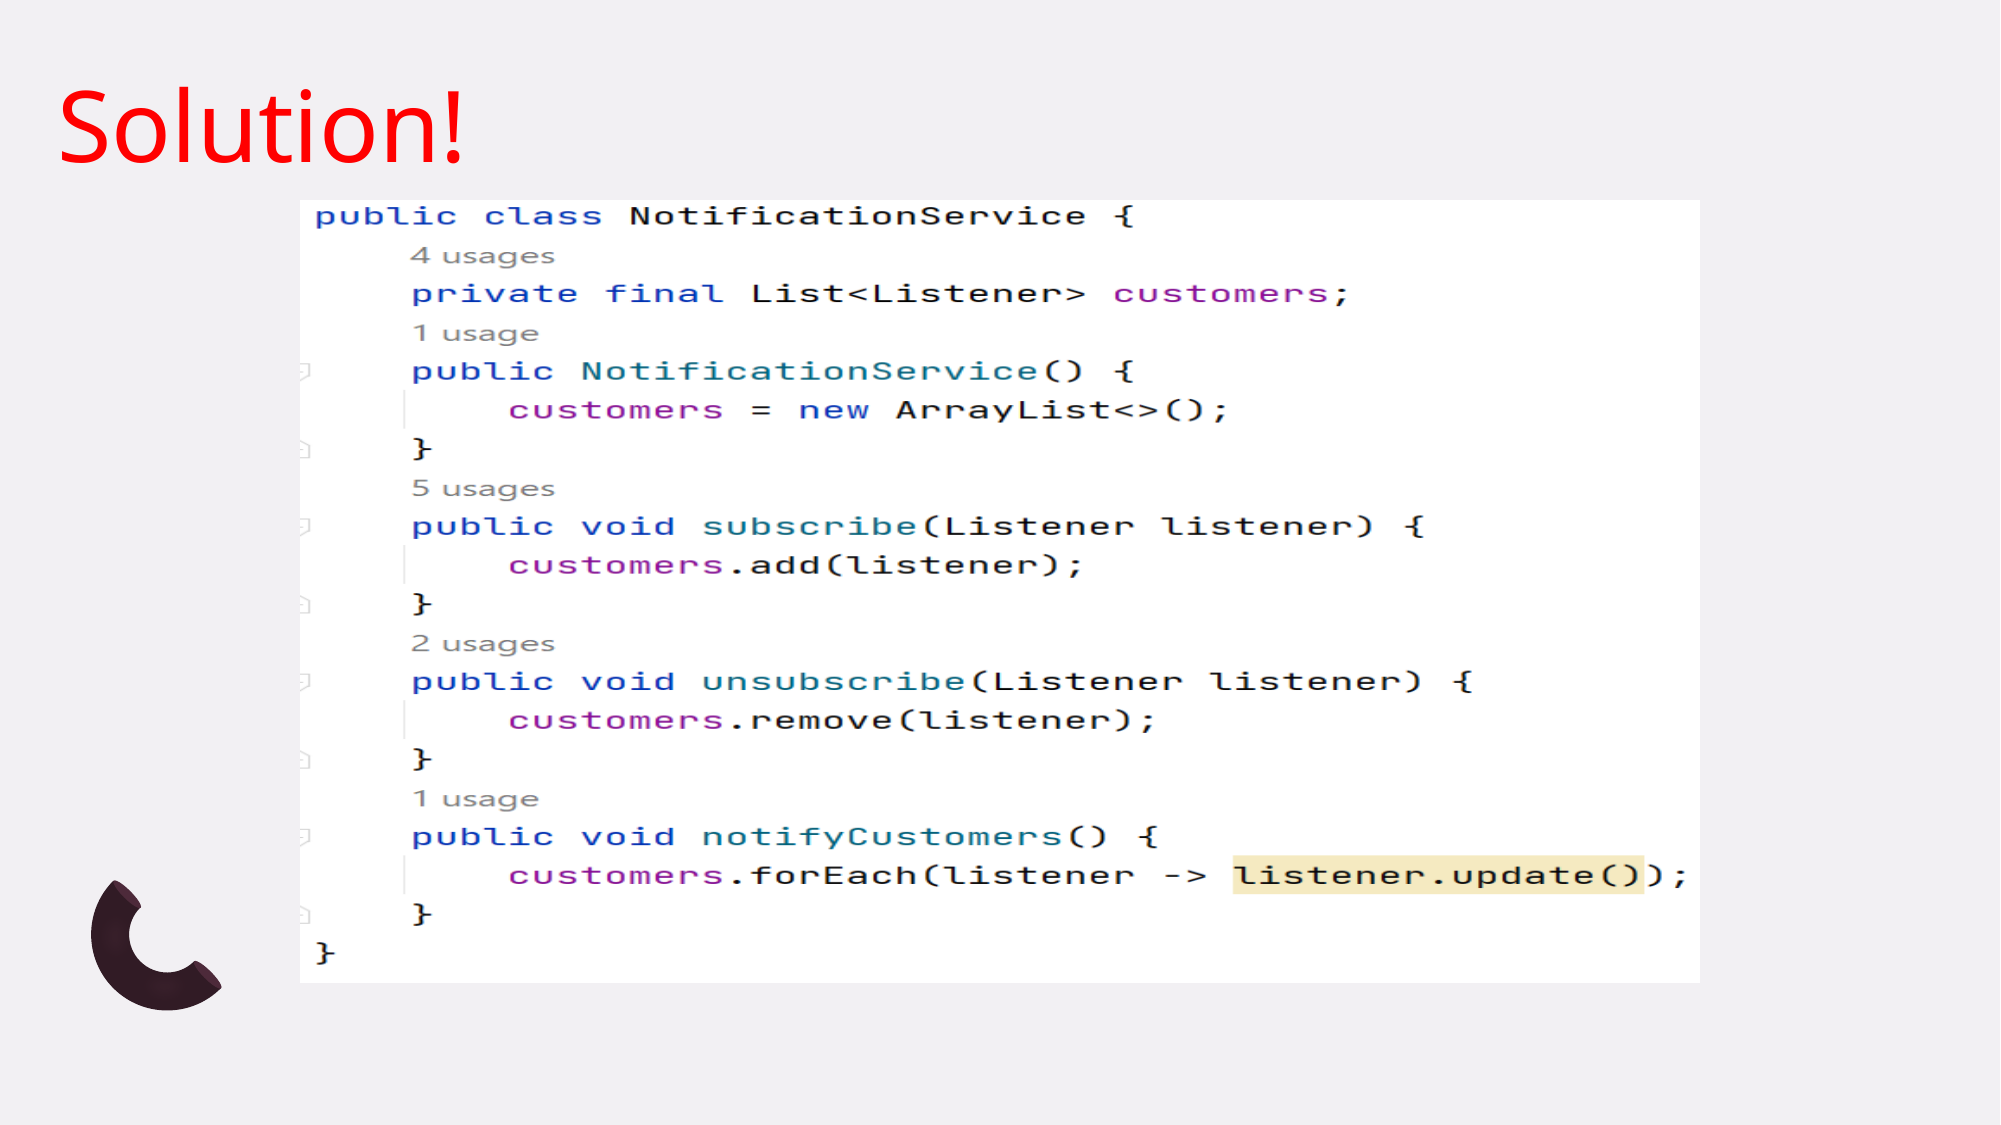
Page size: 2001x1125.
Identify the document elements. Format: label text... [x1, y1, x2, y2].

picture [300, 200, 1700, 983]
title Solution! [57, 63, 1000, 183]
